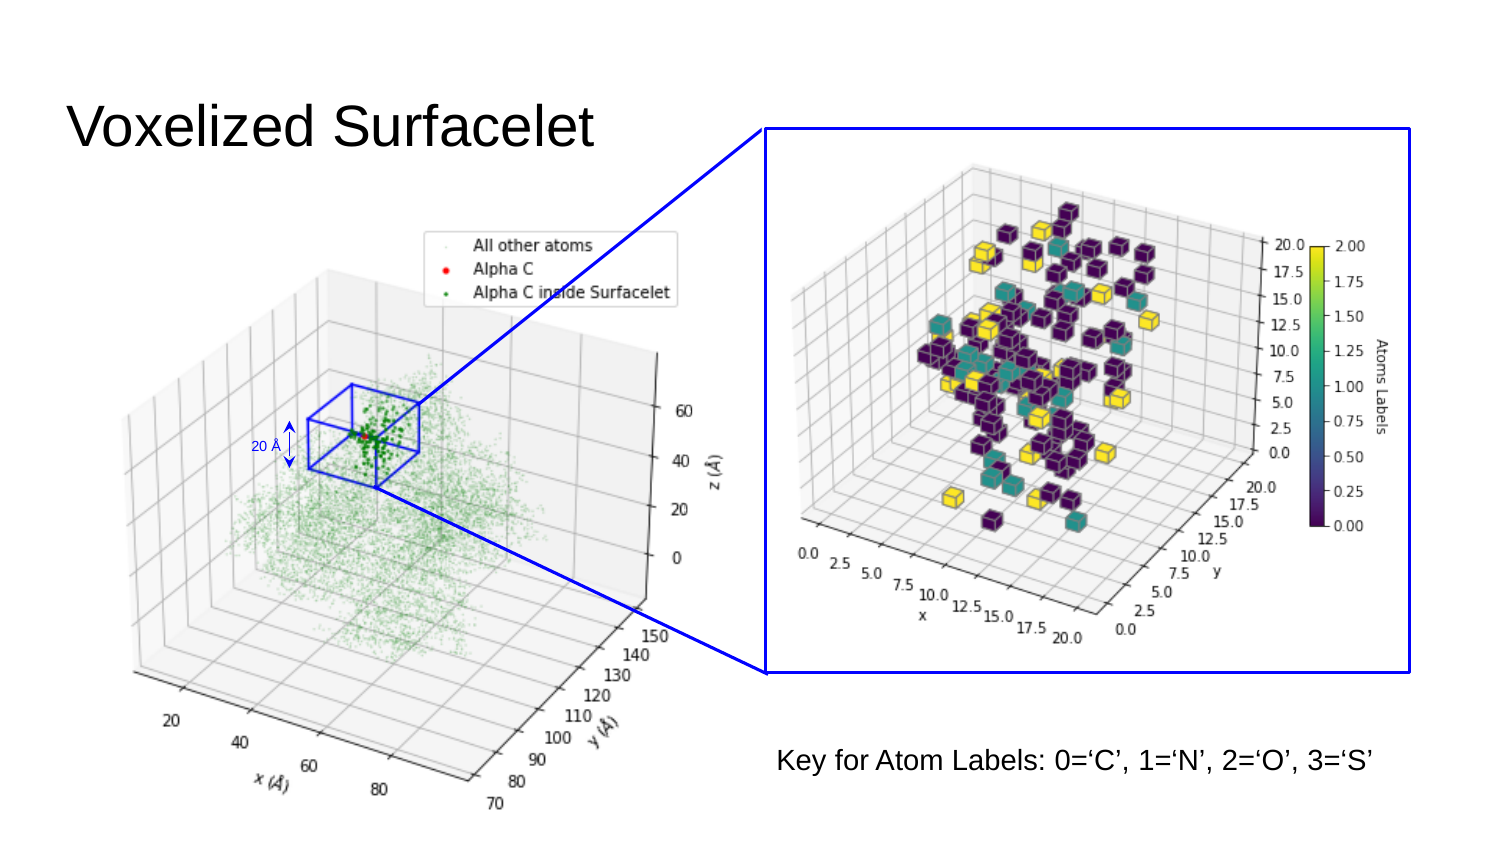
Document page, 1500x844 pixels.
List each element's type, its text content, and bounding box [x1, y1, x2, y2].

text_box Key for Atom Labels: 0=‘C’, 1=‘N’, 2=‘O’, 3=‘S’ [757, 726, 1417, 791]
picture [77, 213, 738, 830]
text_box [417, 126, 747, 406]
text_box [373, 486, 769, 675]
title Voxelized Surfacelet [51, 72, 1449, 167]
text_box [773, 128, 1410, 673]
picture [752, 114, 1397, 658]
